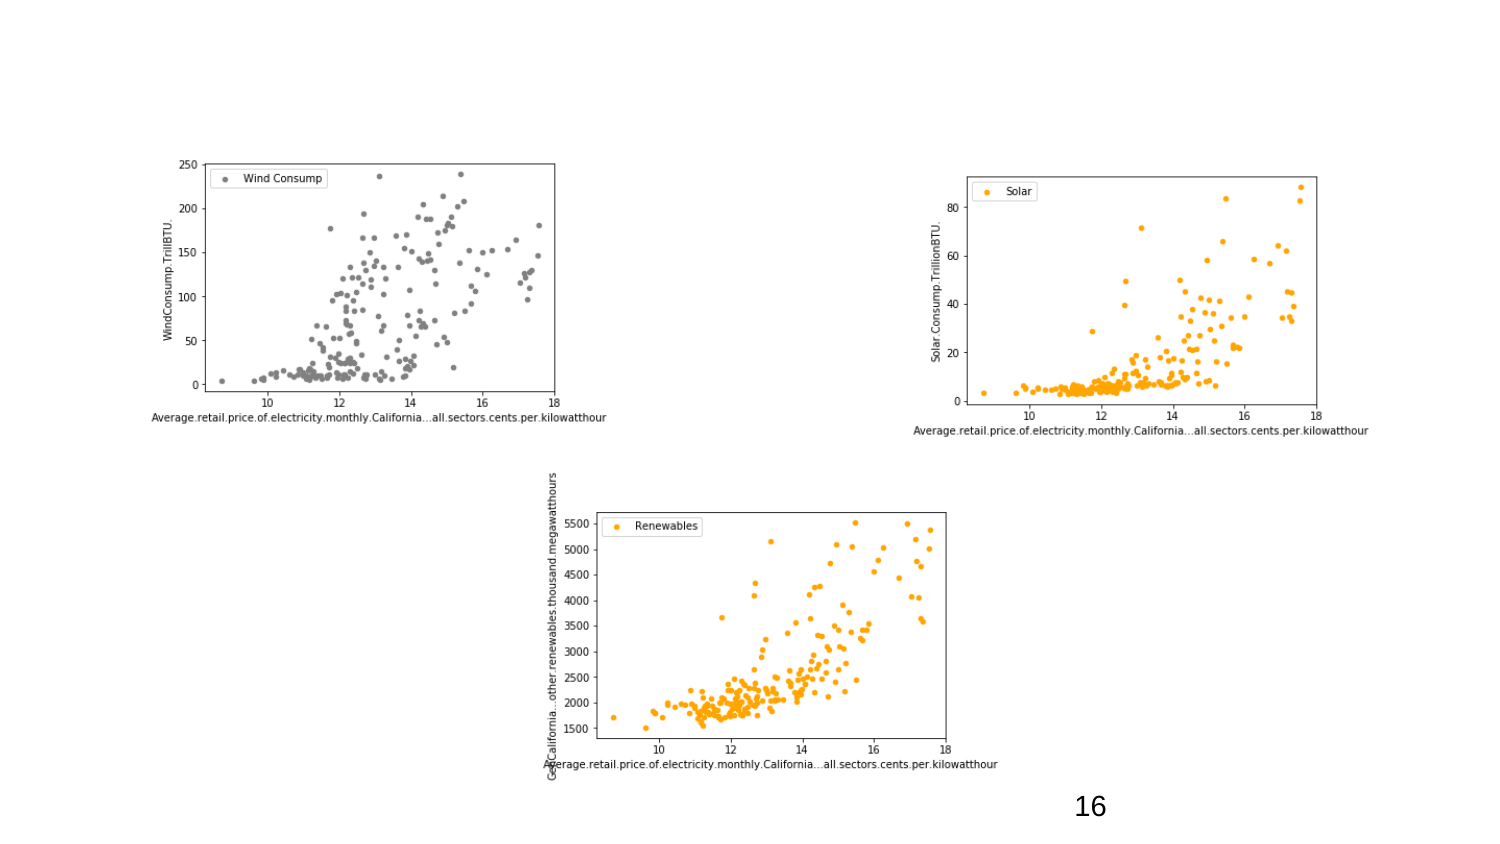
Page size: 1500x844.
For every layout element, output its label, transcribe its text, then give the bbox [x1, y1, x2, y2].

picture [900, 166, 1381, 444]
picture [134, 152, 620, 433]
slide_number ‹#› [1059, 782, 1397, 827]
picture [534, 460, 1007, 788]
